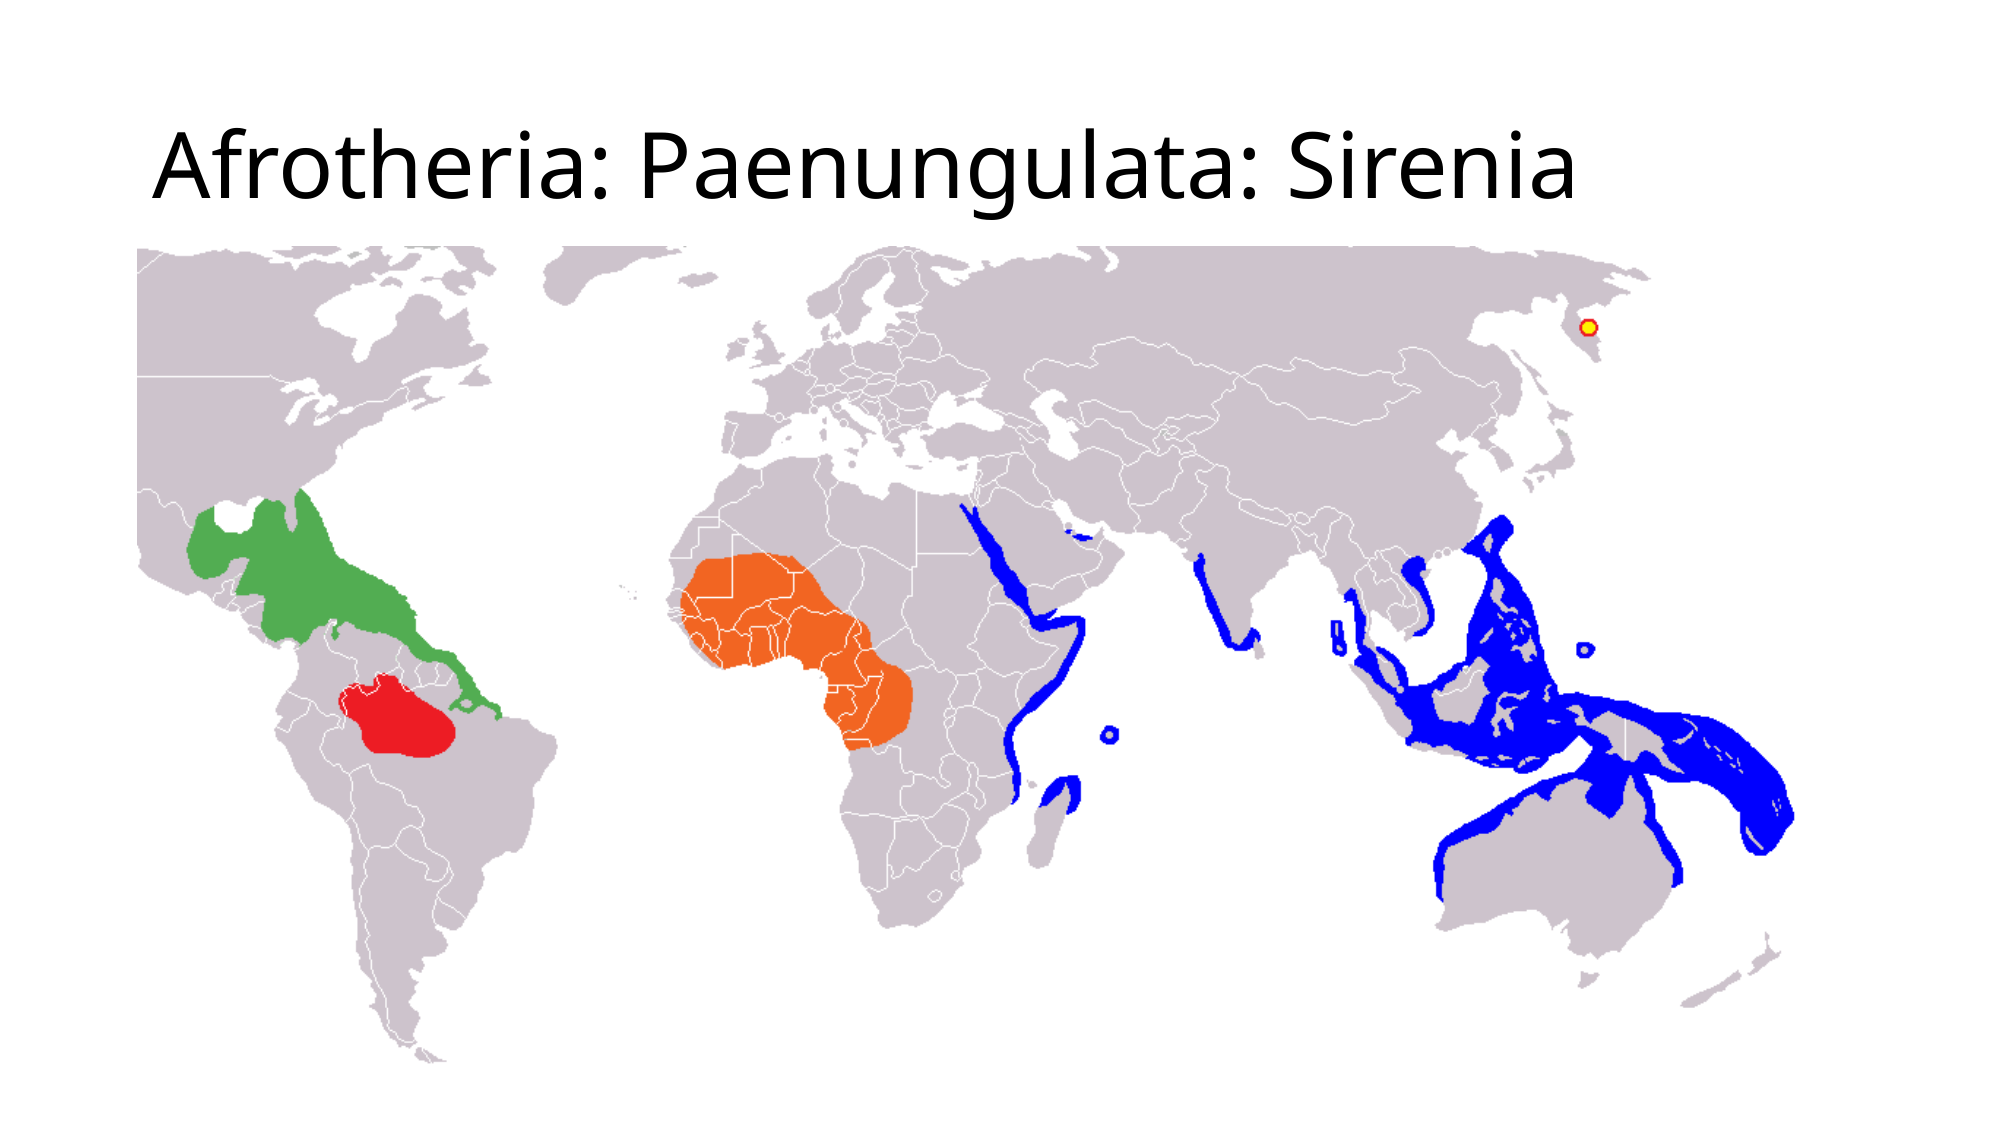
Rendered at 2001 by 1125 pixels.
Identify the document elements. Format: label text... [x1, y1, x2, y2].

title Afrotheria: Paenungulata: Sirenia [137, 59, 1863, 278]
picture [137, 246, 1828, 1125]
